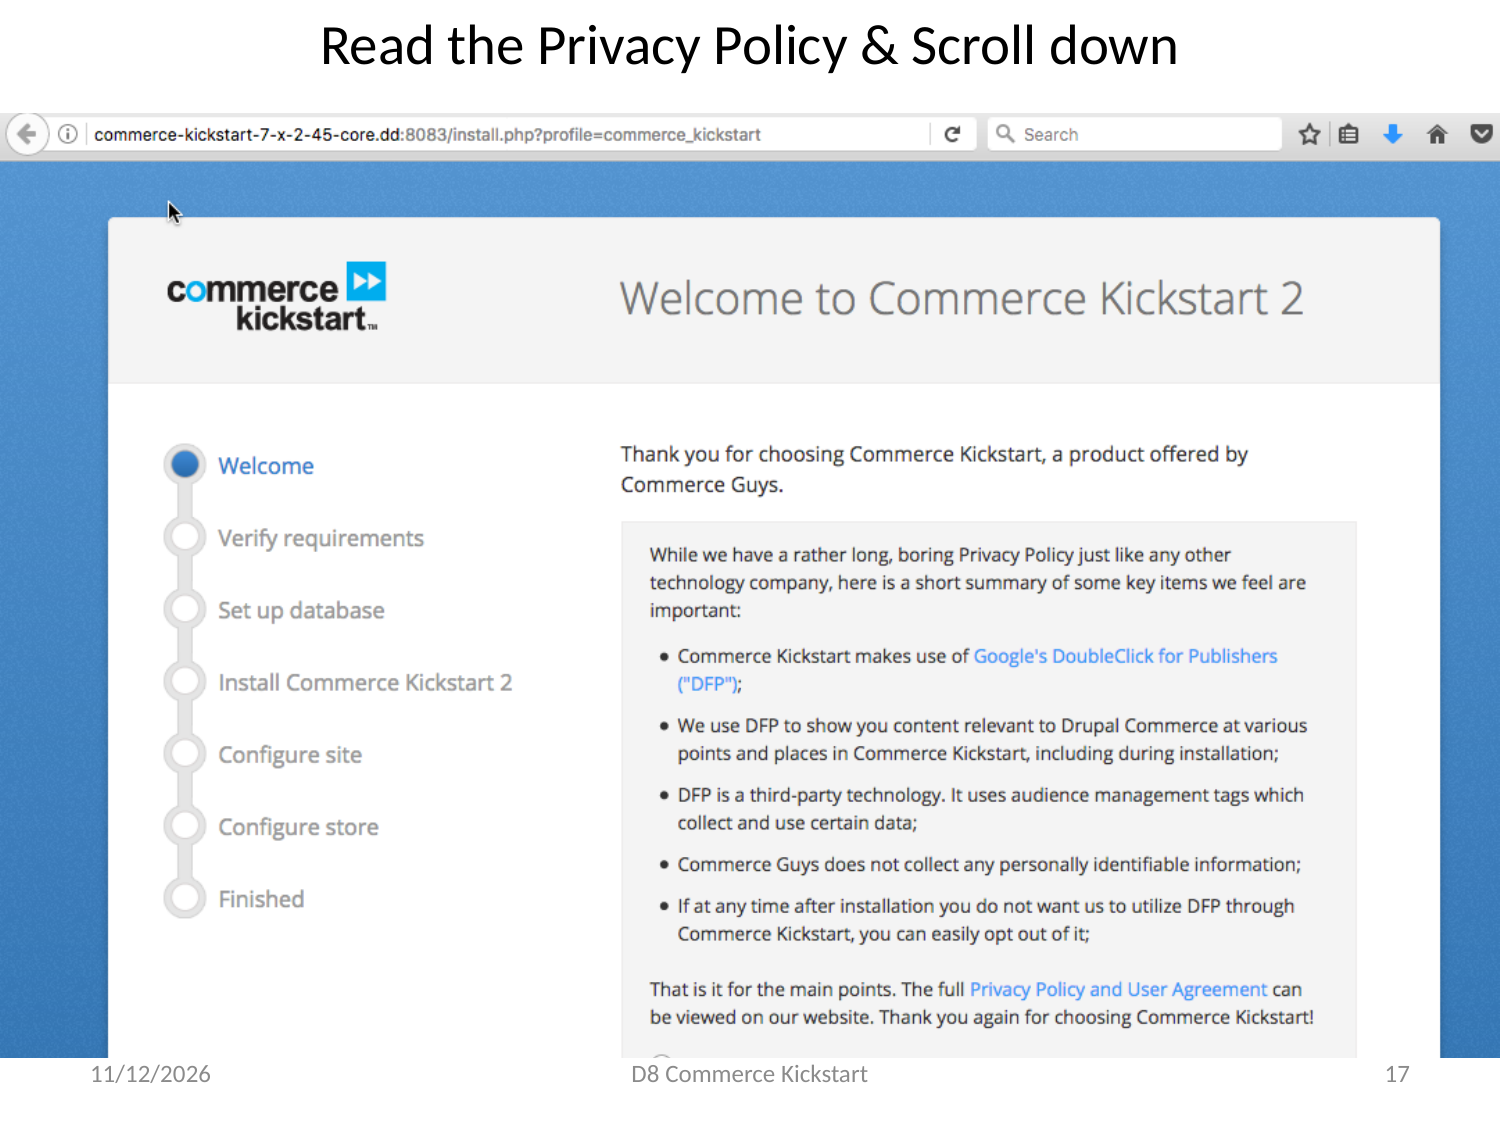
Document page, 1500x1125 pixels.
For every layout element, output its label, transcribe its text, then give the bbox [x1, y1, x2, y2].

footer D8 Commerce Kickstart [512, 1067, 988, 1103]
title Read the Privacy Policy & Scroll down [0, 0, 1500, 84]
slide_number 17 [1074, 1067, 1425, 1103]
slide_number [75, 1067, 425, 1103]
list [0, 113, 1500, 1059]
